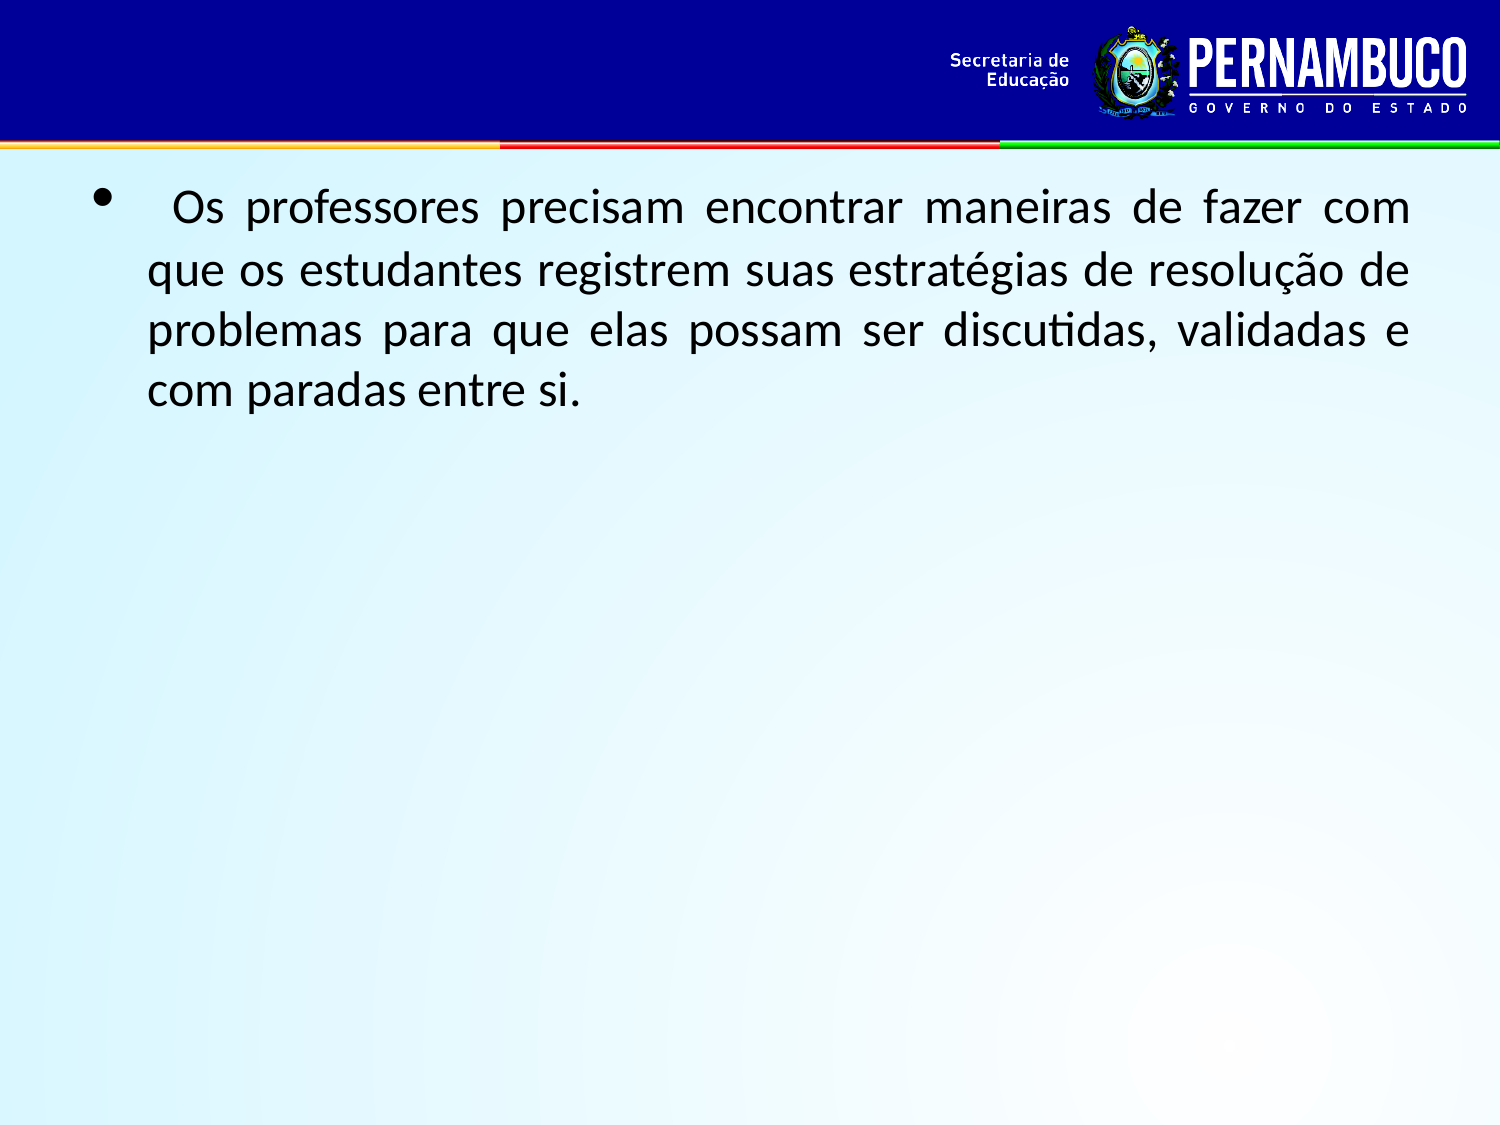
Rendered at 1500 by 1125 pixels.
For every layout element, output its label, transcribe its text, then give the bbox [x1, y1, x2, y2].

list Os professores precisam encontrar maneiras de fazer com que os estudantes registrem suas estratégias de resolução de problemas para que elas possam ser discutidas, validadas e com paradas entre si. [76, 149, 1427, 1125]
picture [0, 0, 1500, 1125]
